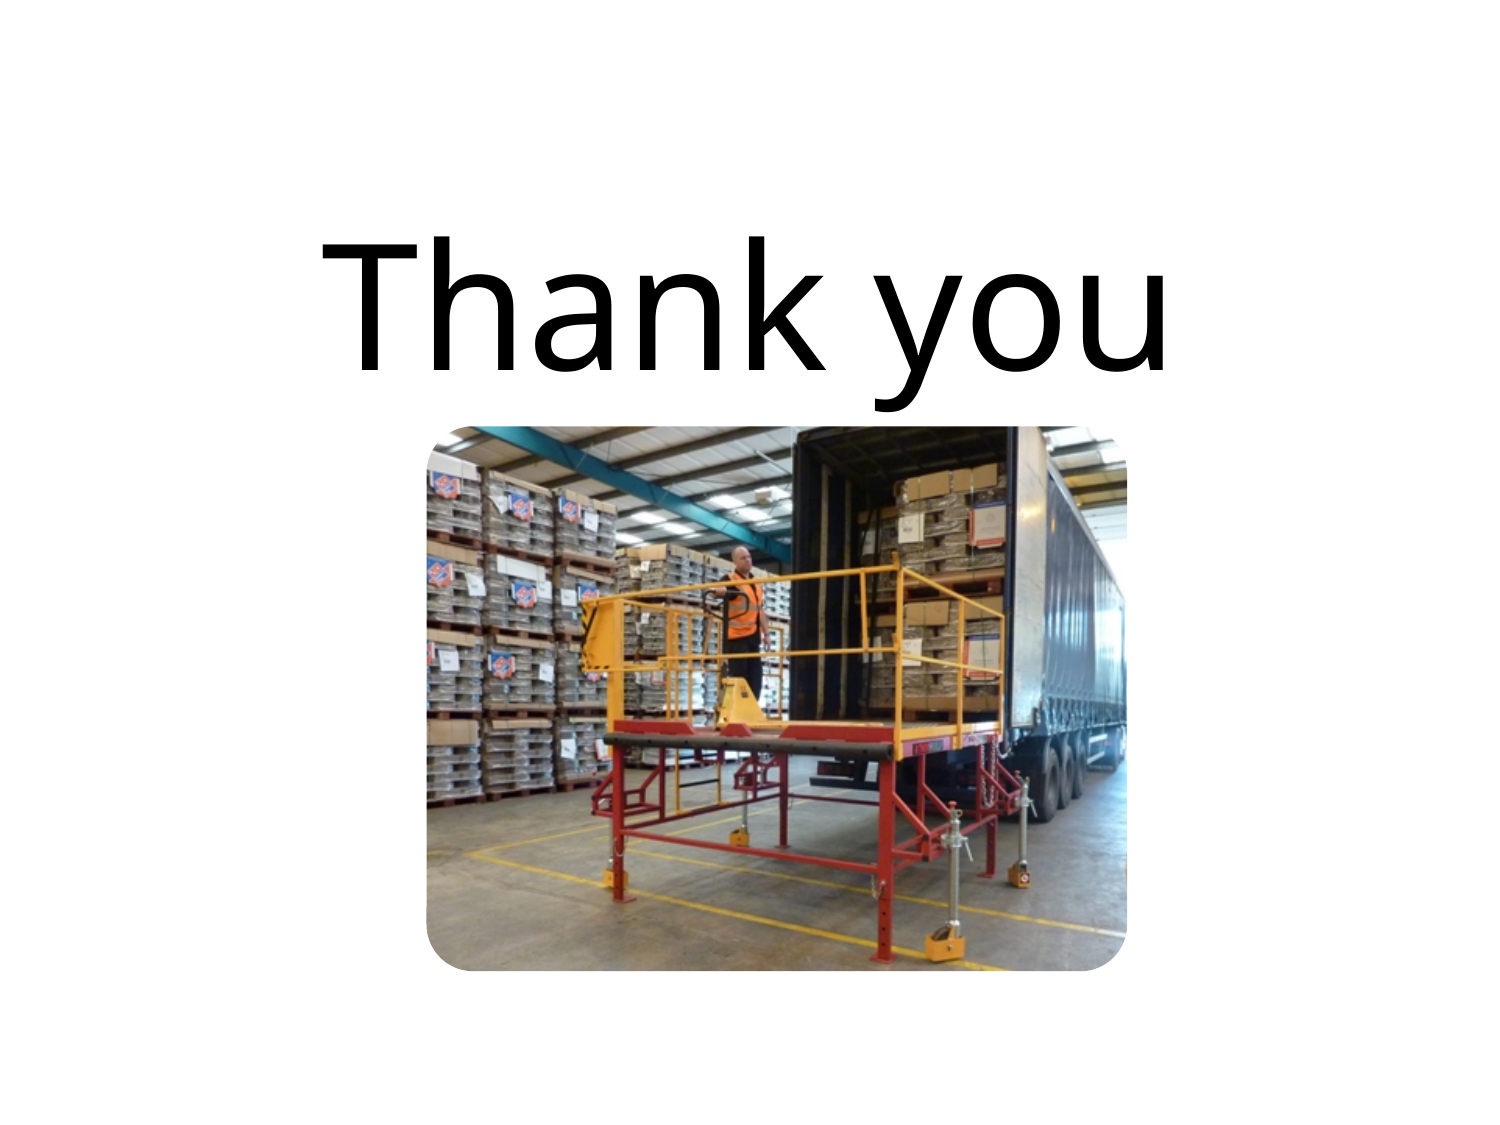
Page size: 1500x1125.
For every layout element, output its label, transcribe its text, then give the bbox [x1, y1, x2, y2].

picture [426, 426, 1128, 972]
text_box Thank you [74, 186, 1425, 413]
